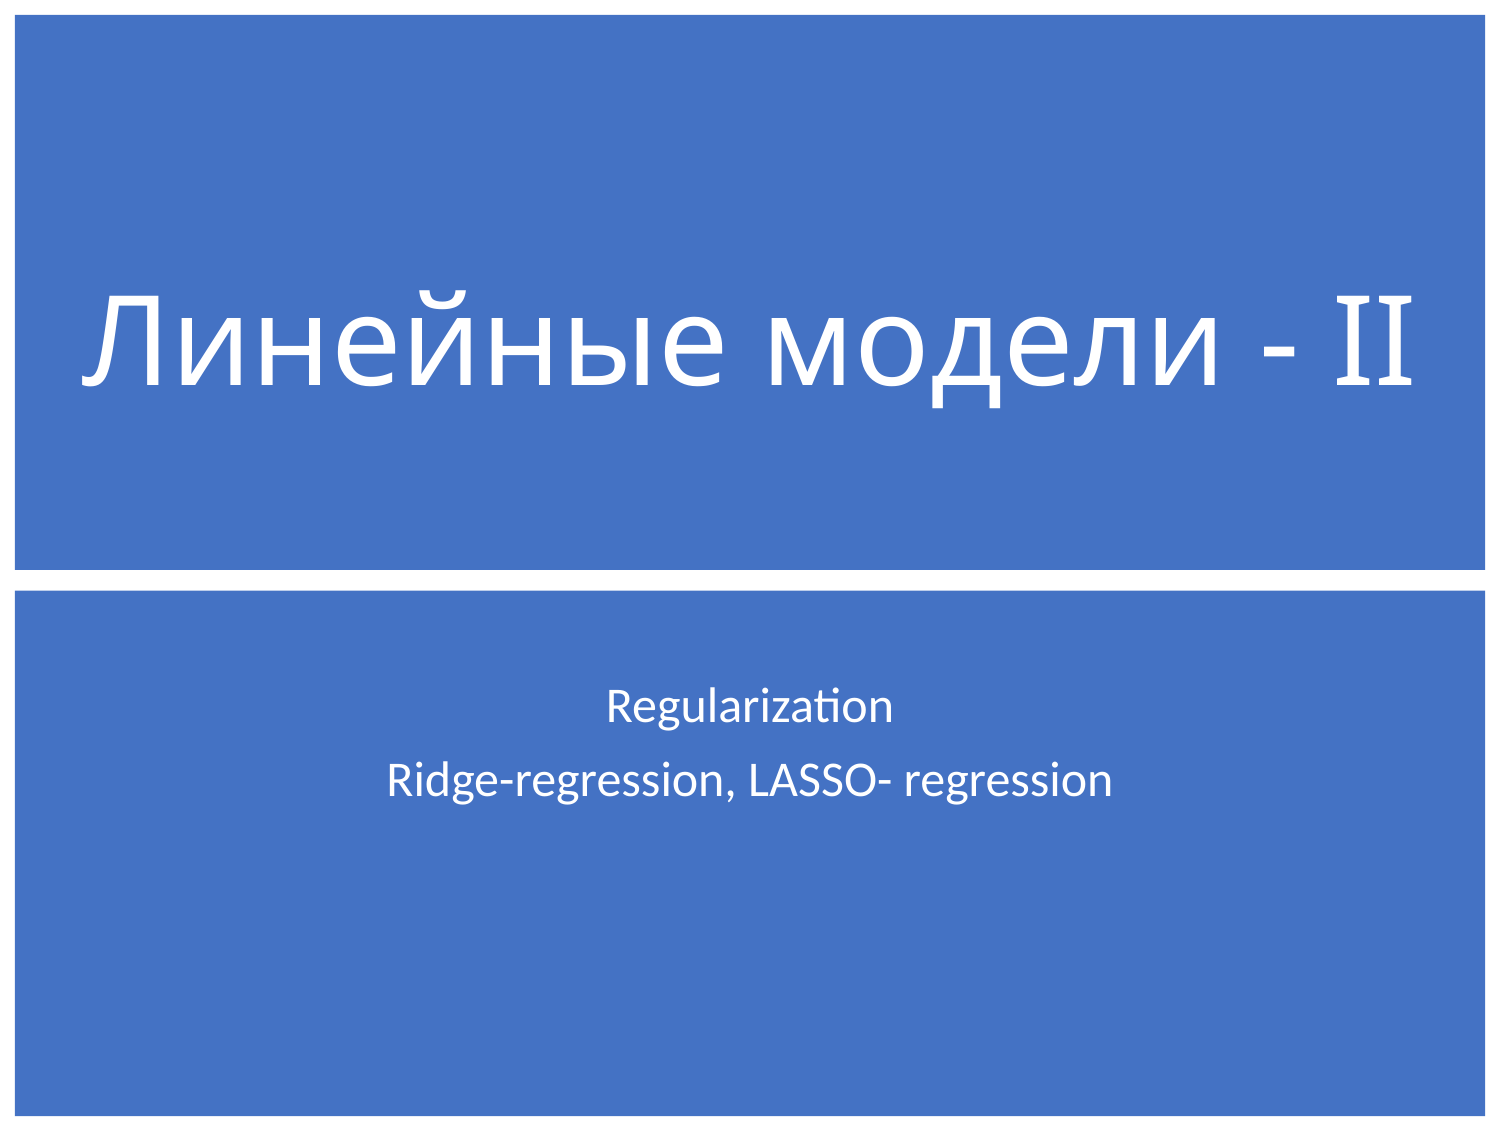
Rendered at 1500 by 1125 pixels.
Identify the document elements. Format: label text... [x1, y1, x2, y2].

title Линейные модели - II [14, 14, 1486, 570]
subtitle Regularization Ridge-regression, LASSO- regression [14, 590, 1486, 1117]
